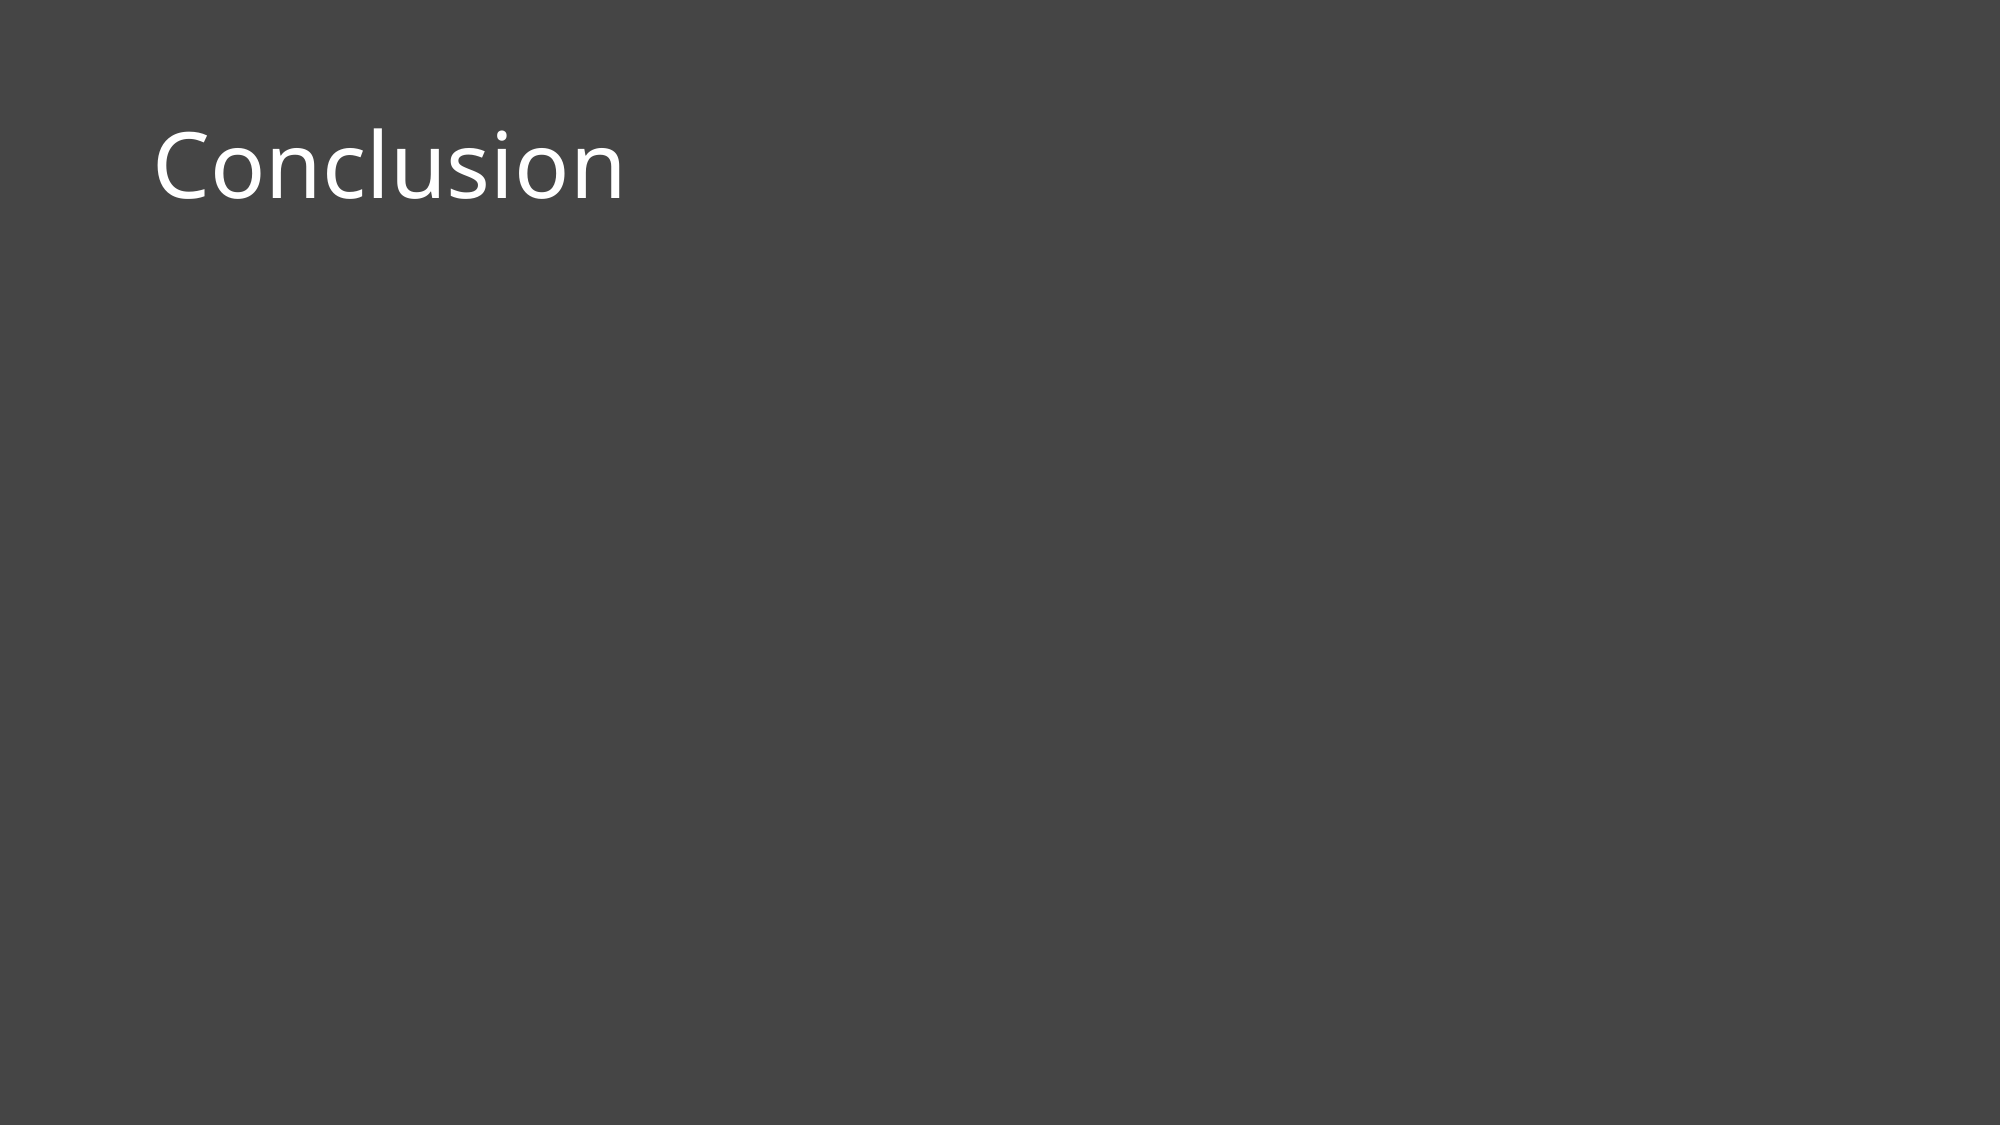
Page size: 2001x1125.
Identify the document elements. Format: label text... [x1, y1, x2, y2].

title Conclusion [137, 59, 1863, 278]
